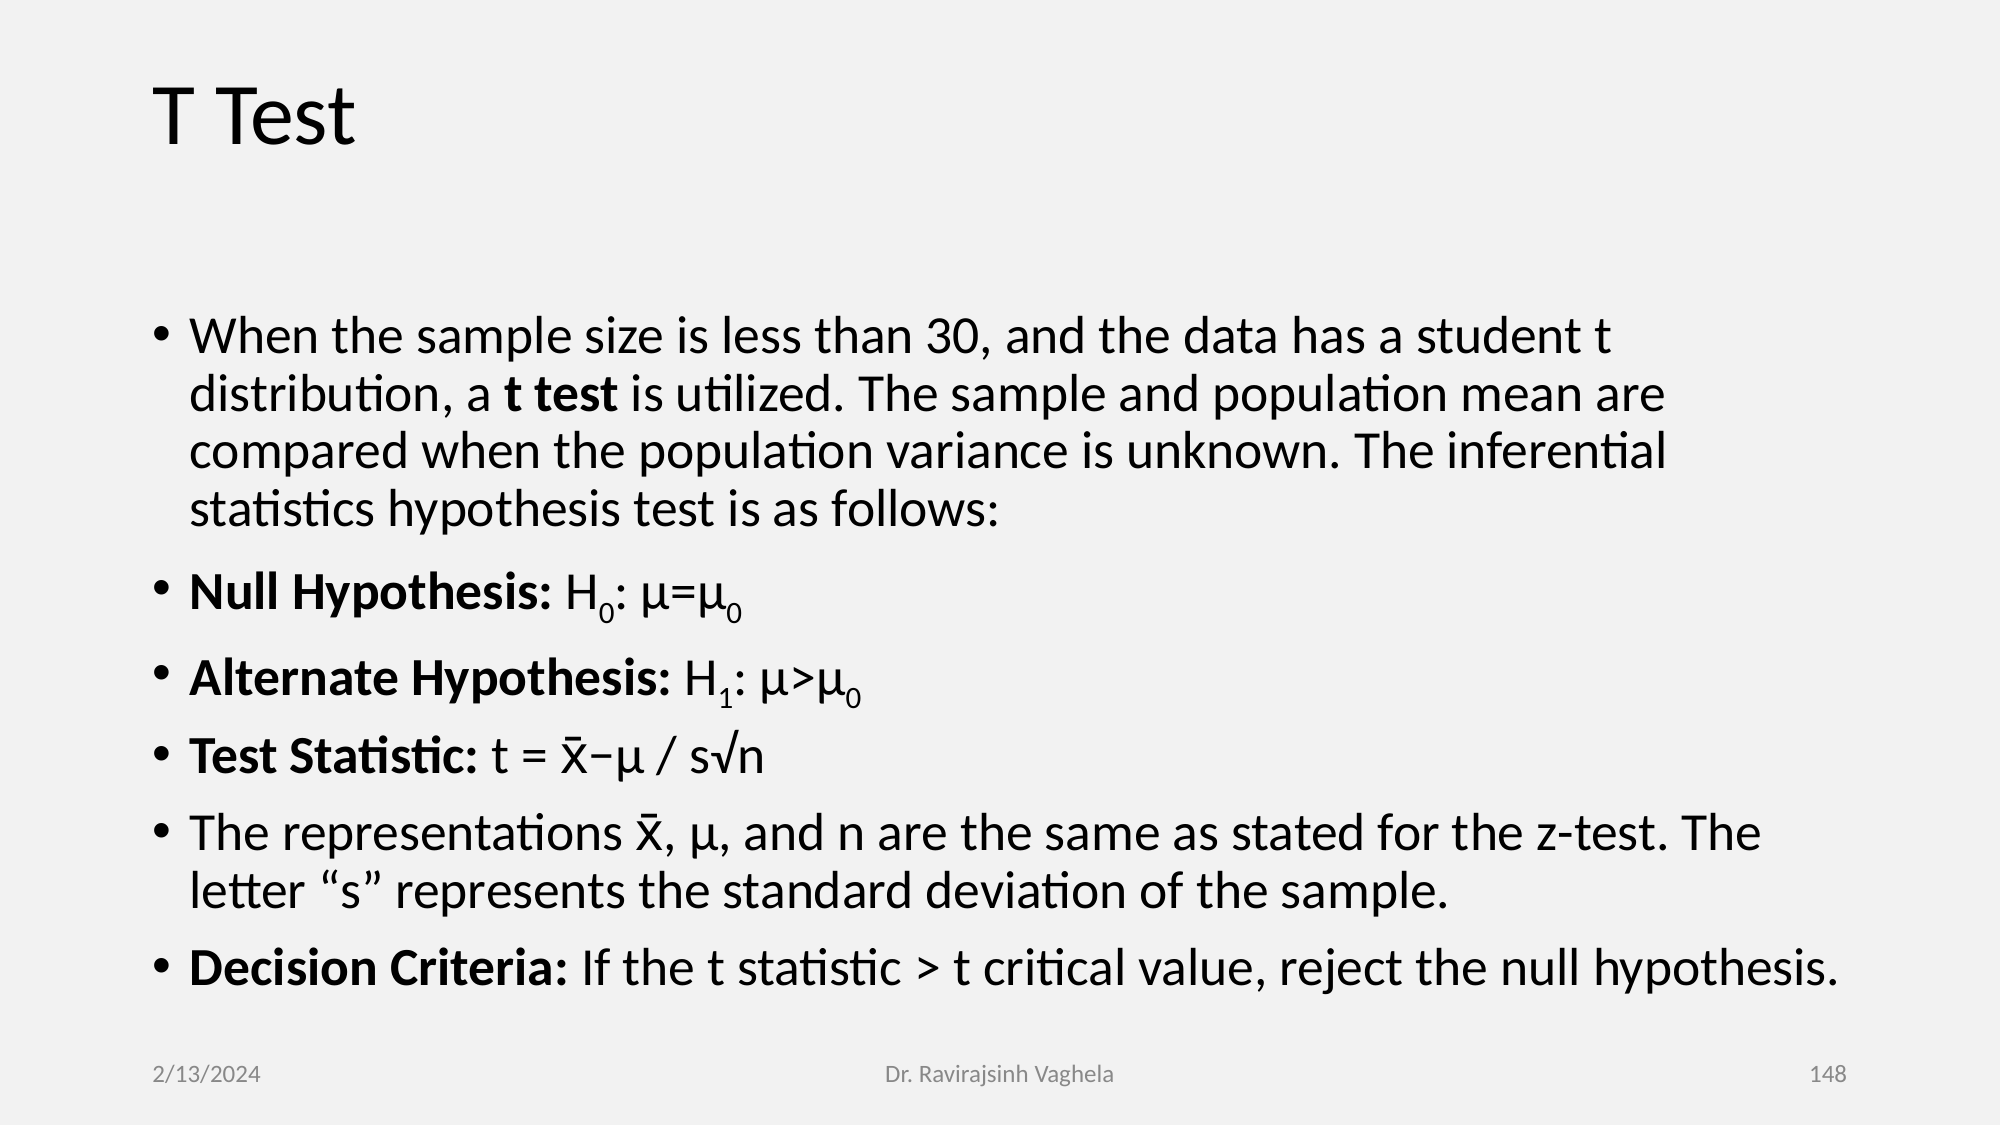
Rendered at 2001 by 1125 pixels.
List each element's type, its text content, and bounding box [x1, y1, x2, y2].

footer Dr. Ravirajsinh Vaghela [662, 1042, 1338, 1103]
title T Test [137, 59, 1863, 278]
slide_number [137, 1042, 588, 1103]
slide_number ‹#› [1412, 1042, 1863, 1103]
list When the sample size is less than 30, and the data has a student t distribution, a t test is utilized. The sample and population mean are compared when the population variance is unknown. The inferential statistics hypothesis test is as follows: Null Hypothesis: H0: μ=μ0 Alternate Hypothesis: H1: μ>μ0 Test Statistic: t = x̄−μ / s√n The representations x̄, μ, and n are the same as stated for the z-test. The letter “s” represents the standard deviation of the sample. Decision Criteria: If the t statistic > t critical value, reject the null hypothesis. [137, 299, 1863, 1014]
